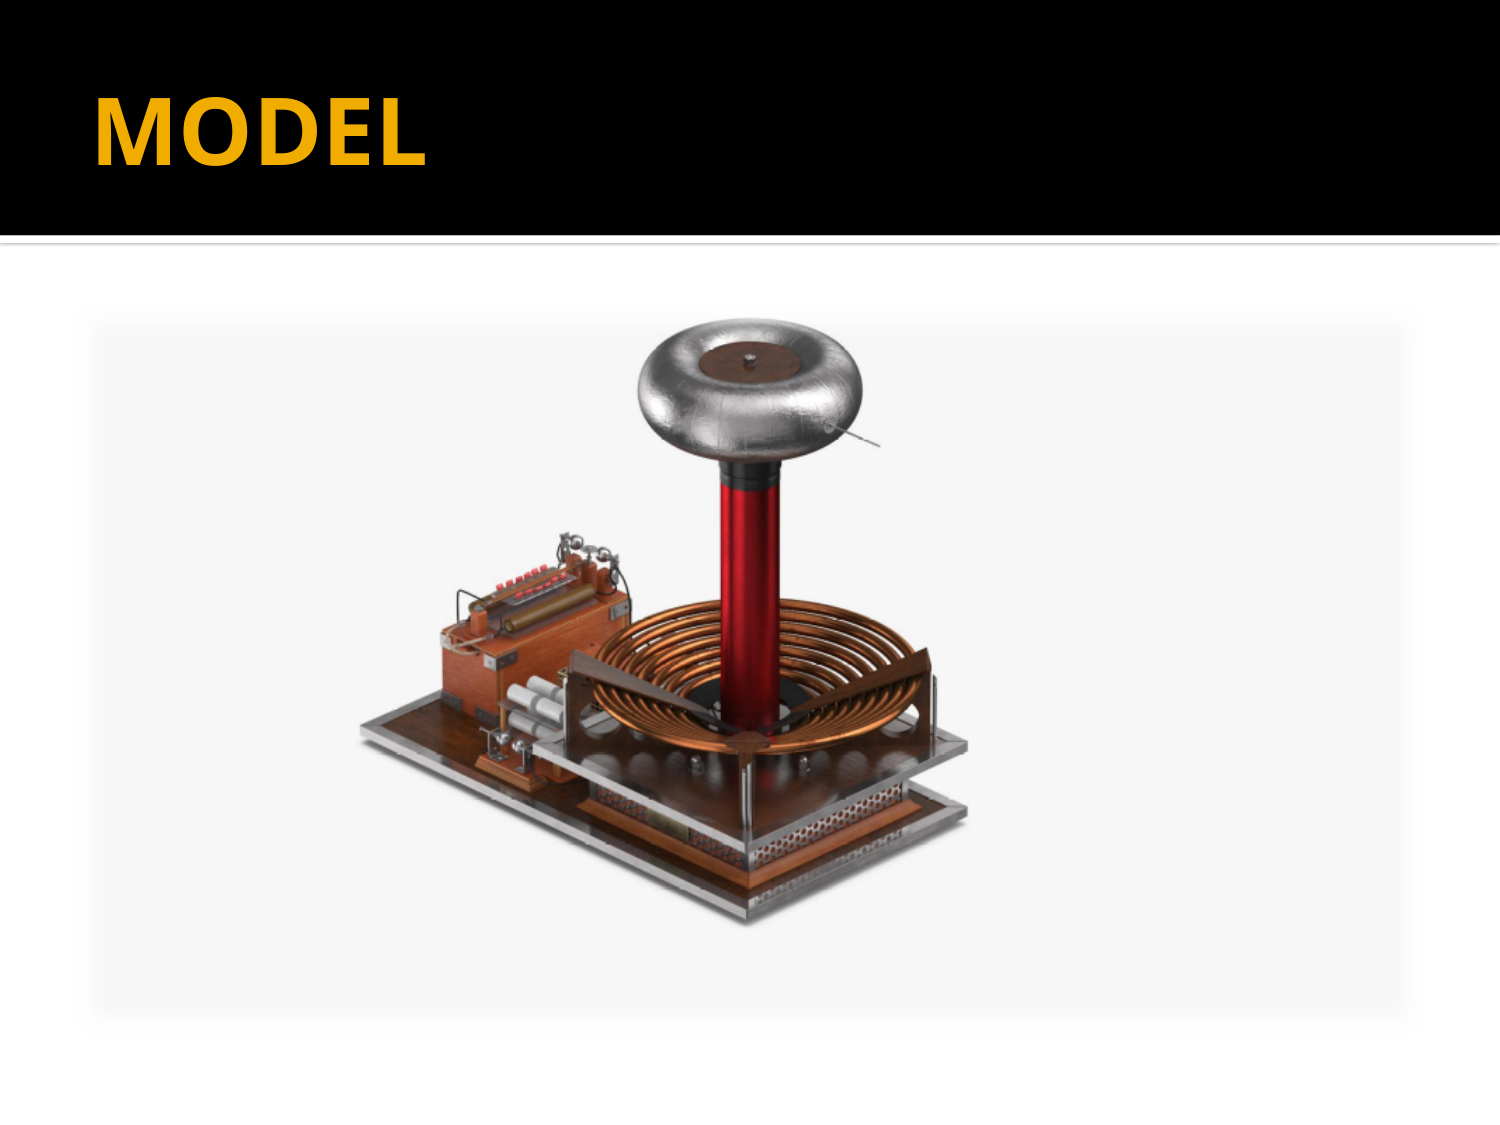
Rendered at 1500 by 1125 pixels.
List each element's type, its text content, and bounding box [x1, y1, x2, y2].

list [74, 305, 1425, 1036]
title MODEL [75, 25, 1425, 231]
